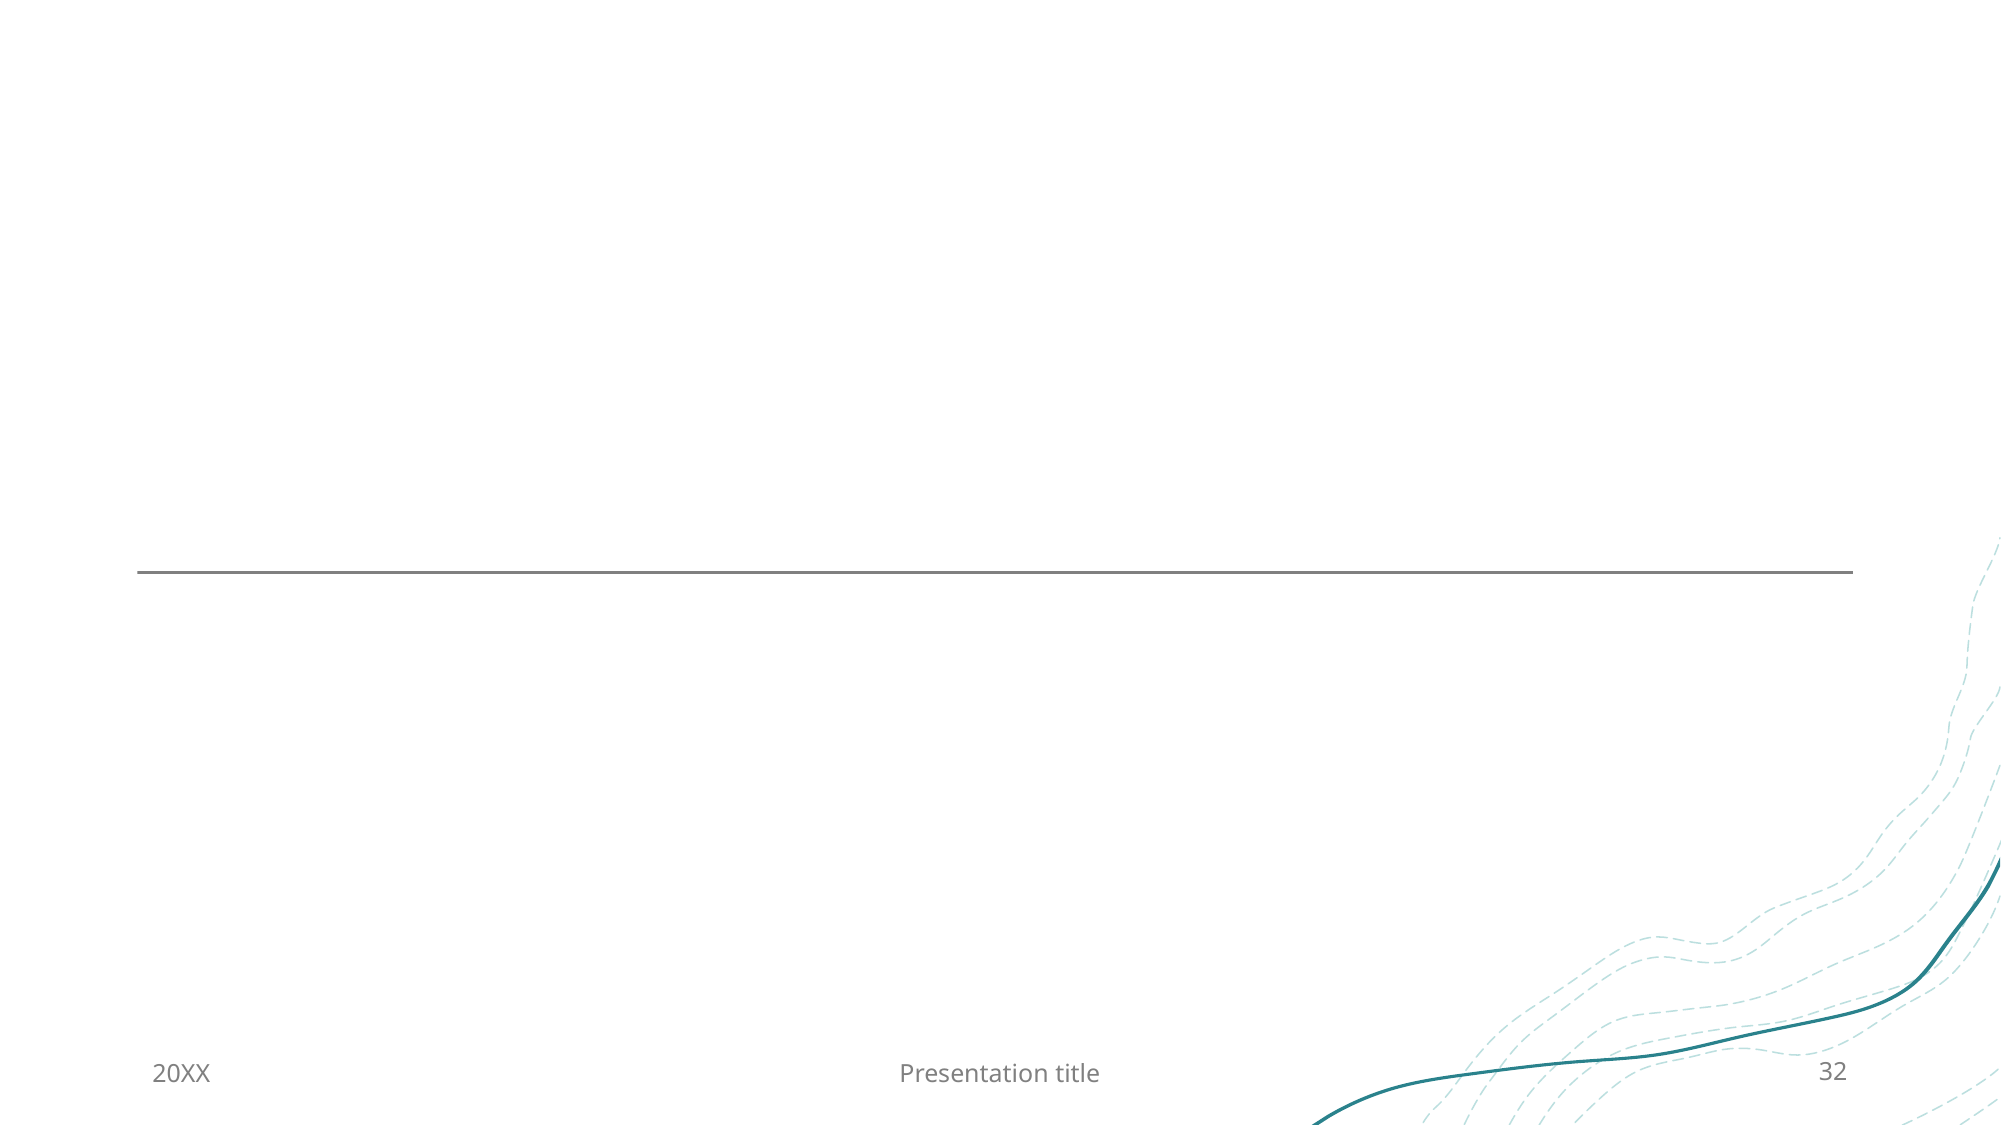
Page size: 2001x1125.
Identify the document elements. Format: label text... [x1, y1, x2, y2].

slide_number 20XX [137, 1042, 588, 1103]
footer Presentation title [662, 1042, 1338, 1103]
slide_number 32 [1412, 1042, 1863, 1103]
